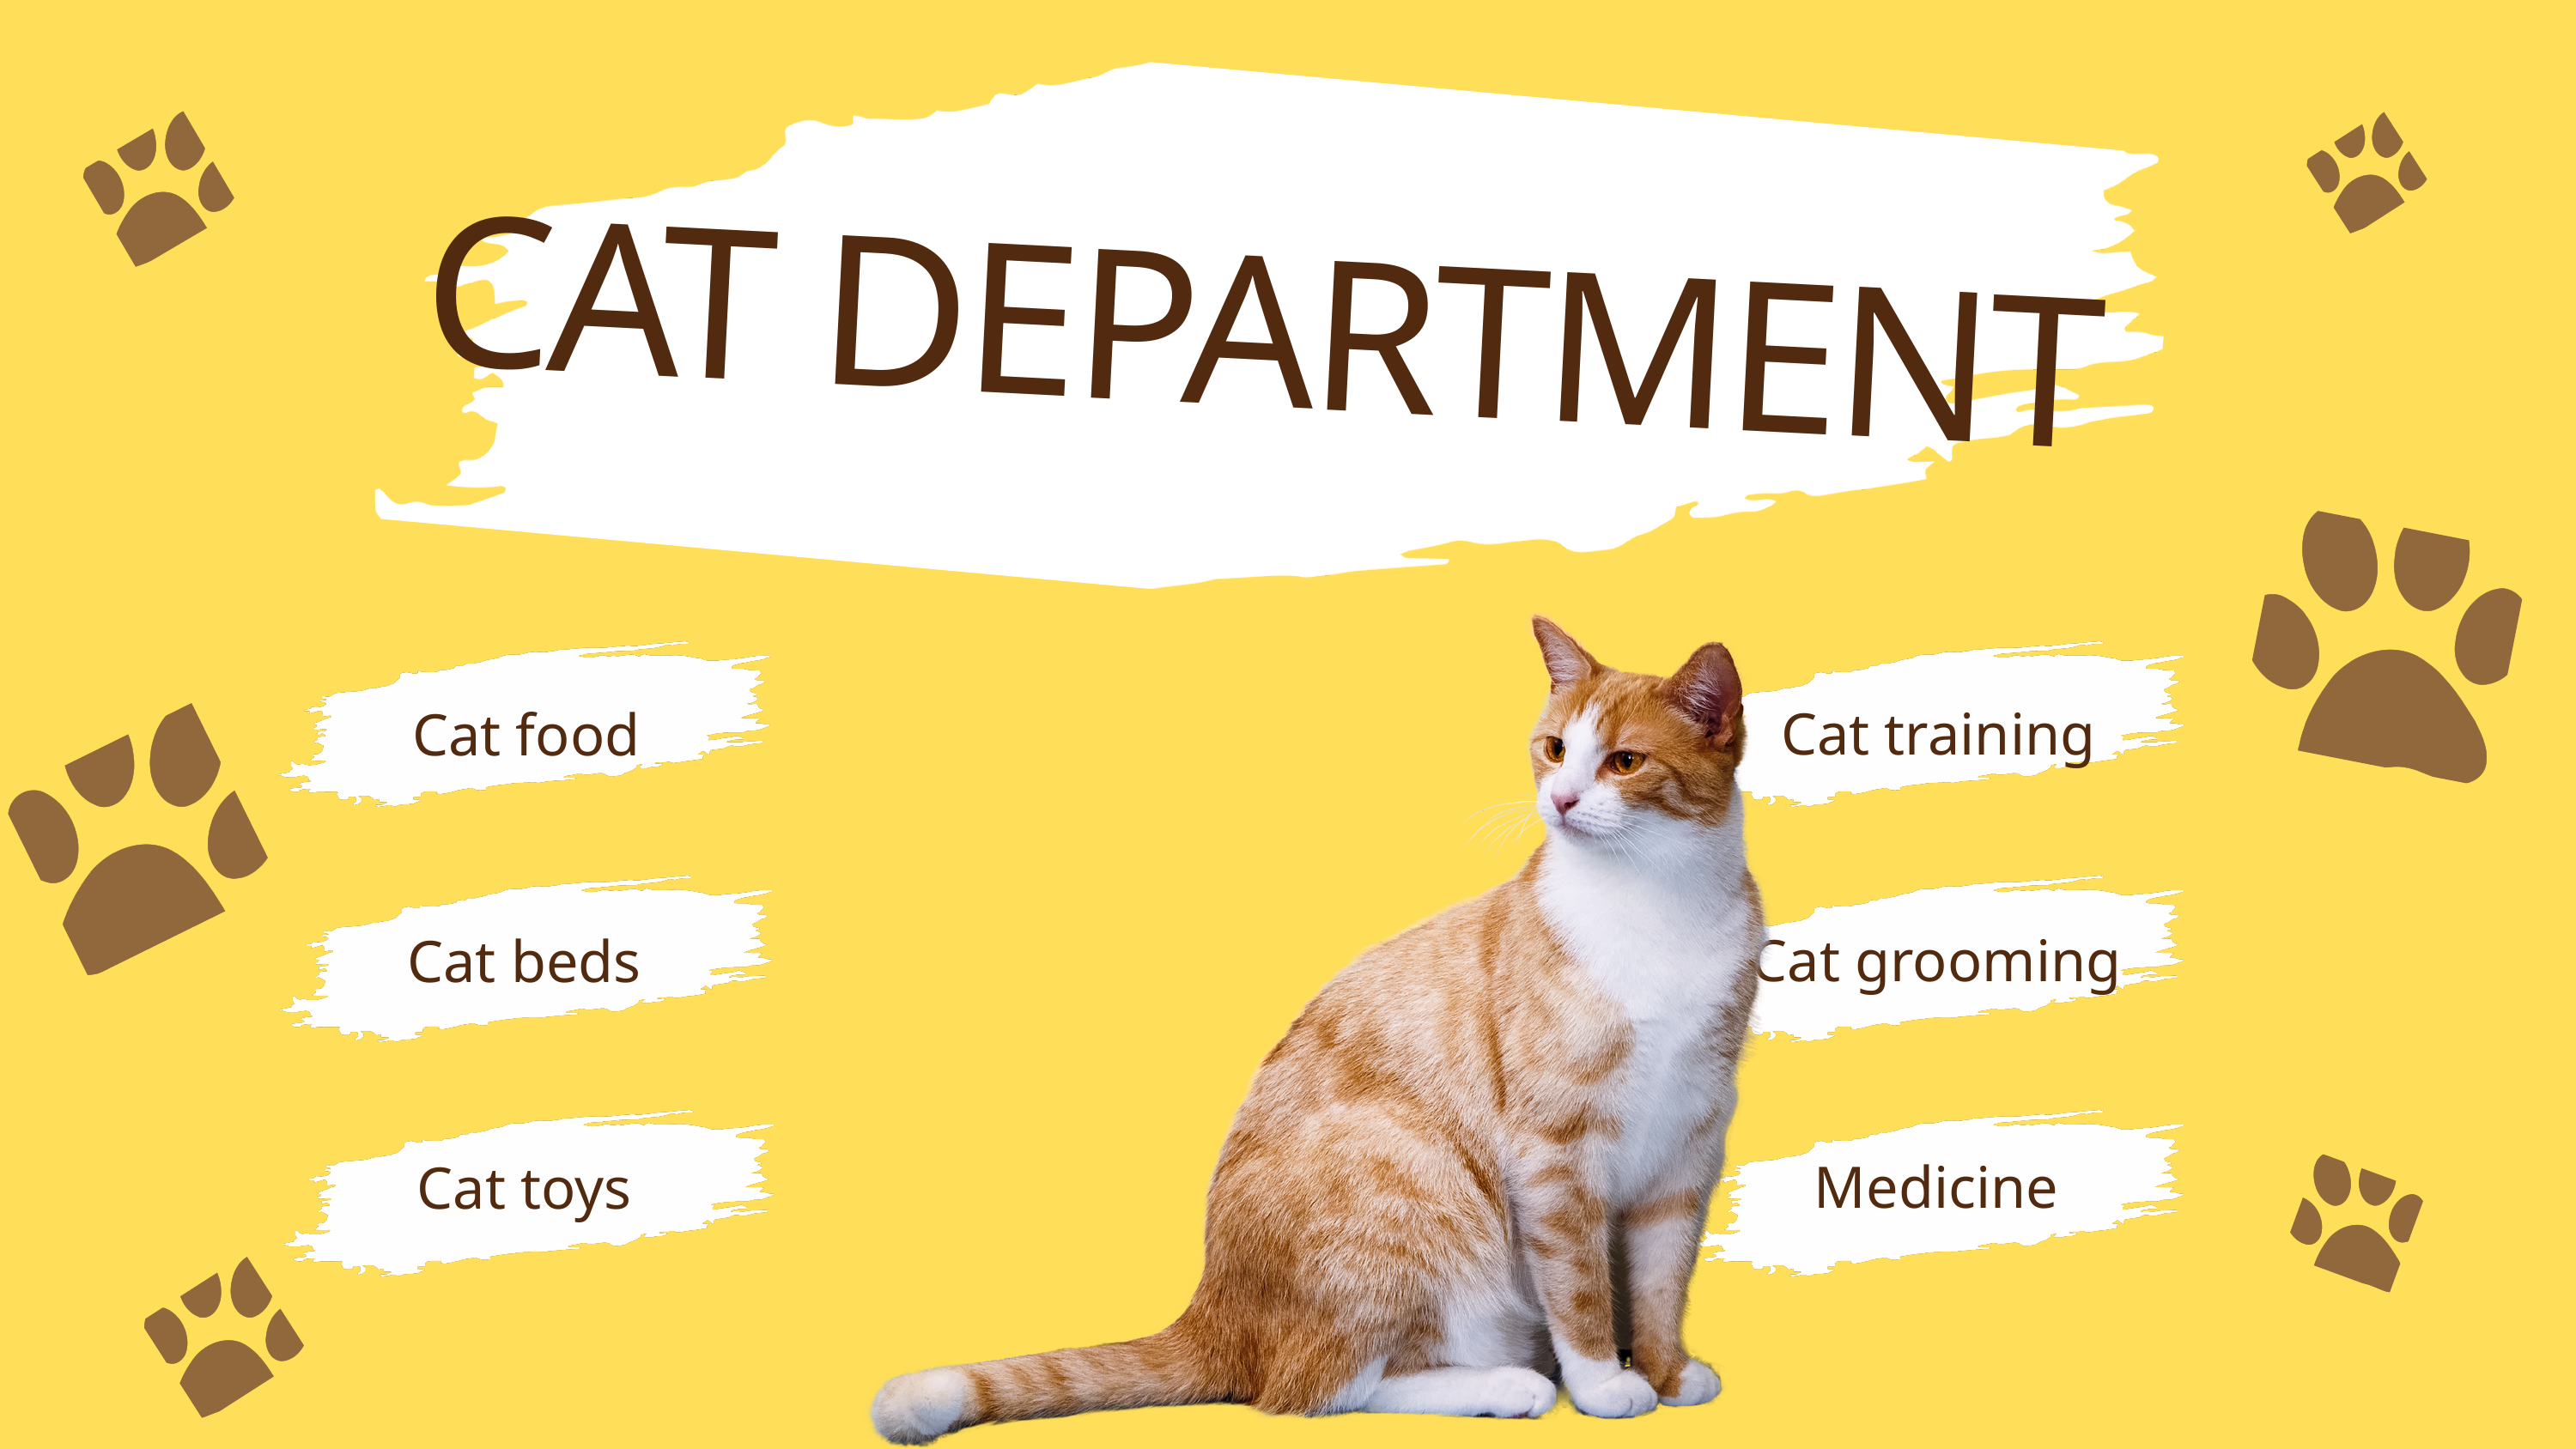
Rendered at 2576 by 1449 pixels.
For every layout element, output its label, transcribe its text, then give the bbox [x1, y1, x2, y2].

text_box Cat beds [250, 925, 799, 994]
text_box [2304, 110, 2432, 237]
text_box [1777, 1110, 2184, 1151]
text_box [79, 110, 240, 270]
text_box Cat grooming [1777, 925, 2211, 993]
text_box [282, 1110, 775, 1151]
text_box [861, 608, 1777, 1449]
text_box [2237, 504, 2531, 787]
text_box Cat toys [248, 1151, 801, 1221]
text_box [356, 0, 2180, 273]
text_box [278, 767, 770, 808]
text_box [278, 641, 770, 698]
text_box [280, 994, 773, 1042]
text_box CAT DEPARTMENT [191, 173, 2384, 505]
text_box [1777, 641, 2184, 697]
text_box [140, 1254, 310, 1422]
text_box Medicine [1777, 1151, 2213, 1220]
text_box [280, 876, 773, 925]
text_box [326, 402, 2150, 679]
text_box [2281, 1152, 2427, 1294]
text_box Cat food [250, 698, 803, 767]
text_box [1777, 993, 2184, 1042]
text_box [1777, 876, 2184, 925]
text_box [0, 703, 281, 979]
text_box [1777, 1220, 2184, 1276]
text_box Cat training [1777, 697, 2215, 767]
text_box [1777, 767, 2184, 808]
text_box [282, 1221, 775, 1276]
